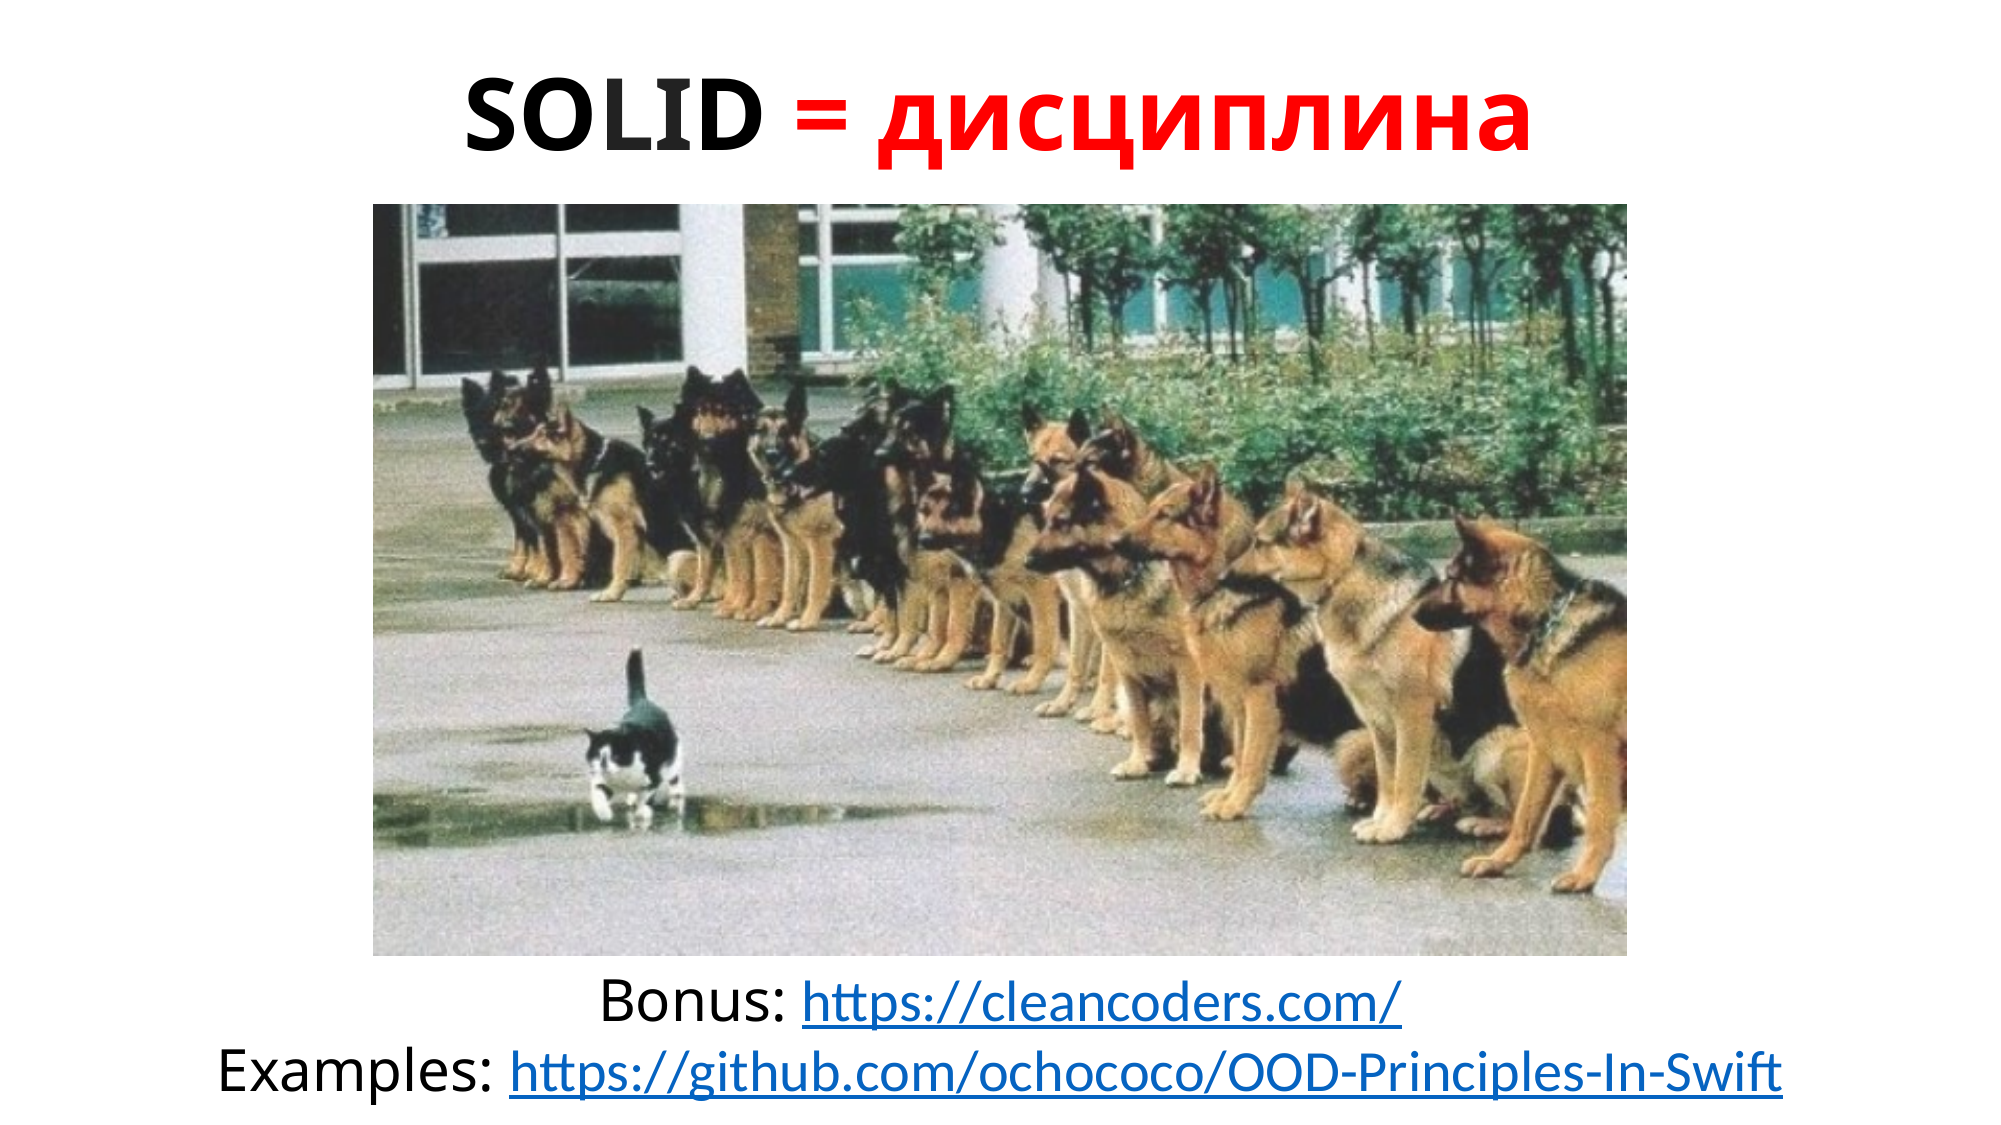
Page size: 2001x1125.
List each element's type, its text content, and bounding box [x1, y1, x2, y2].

text_box SOLID = дисциплина [0, 42, 2000, 178]
text_box Bonus: https://cleancoders.com/ Examples: https://github.com/ochococo/OOD-Principles-In-Swift [171, 955, 1829, 1125]
picture [373, 204, 1627, 956]
